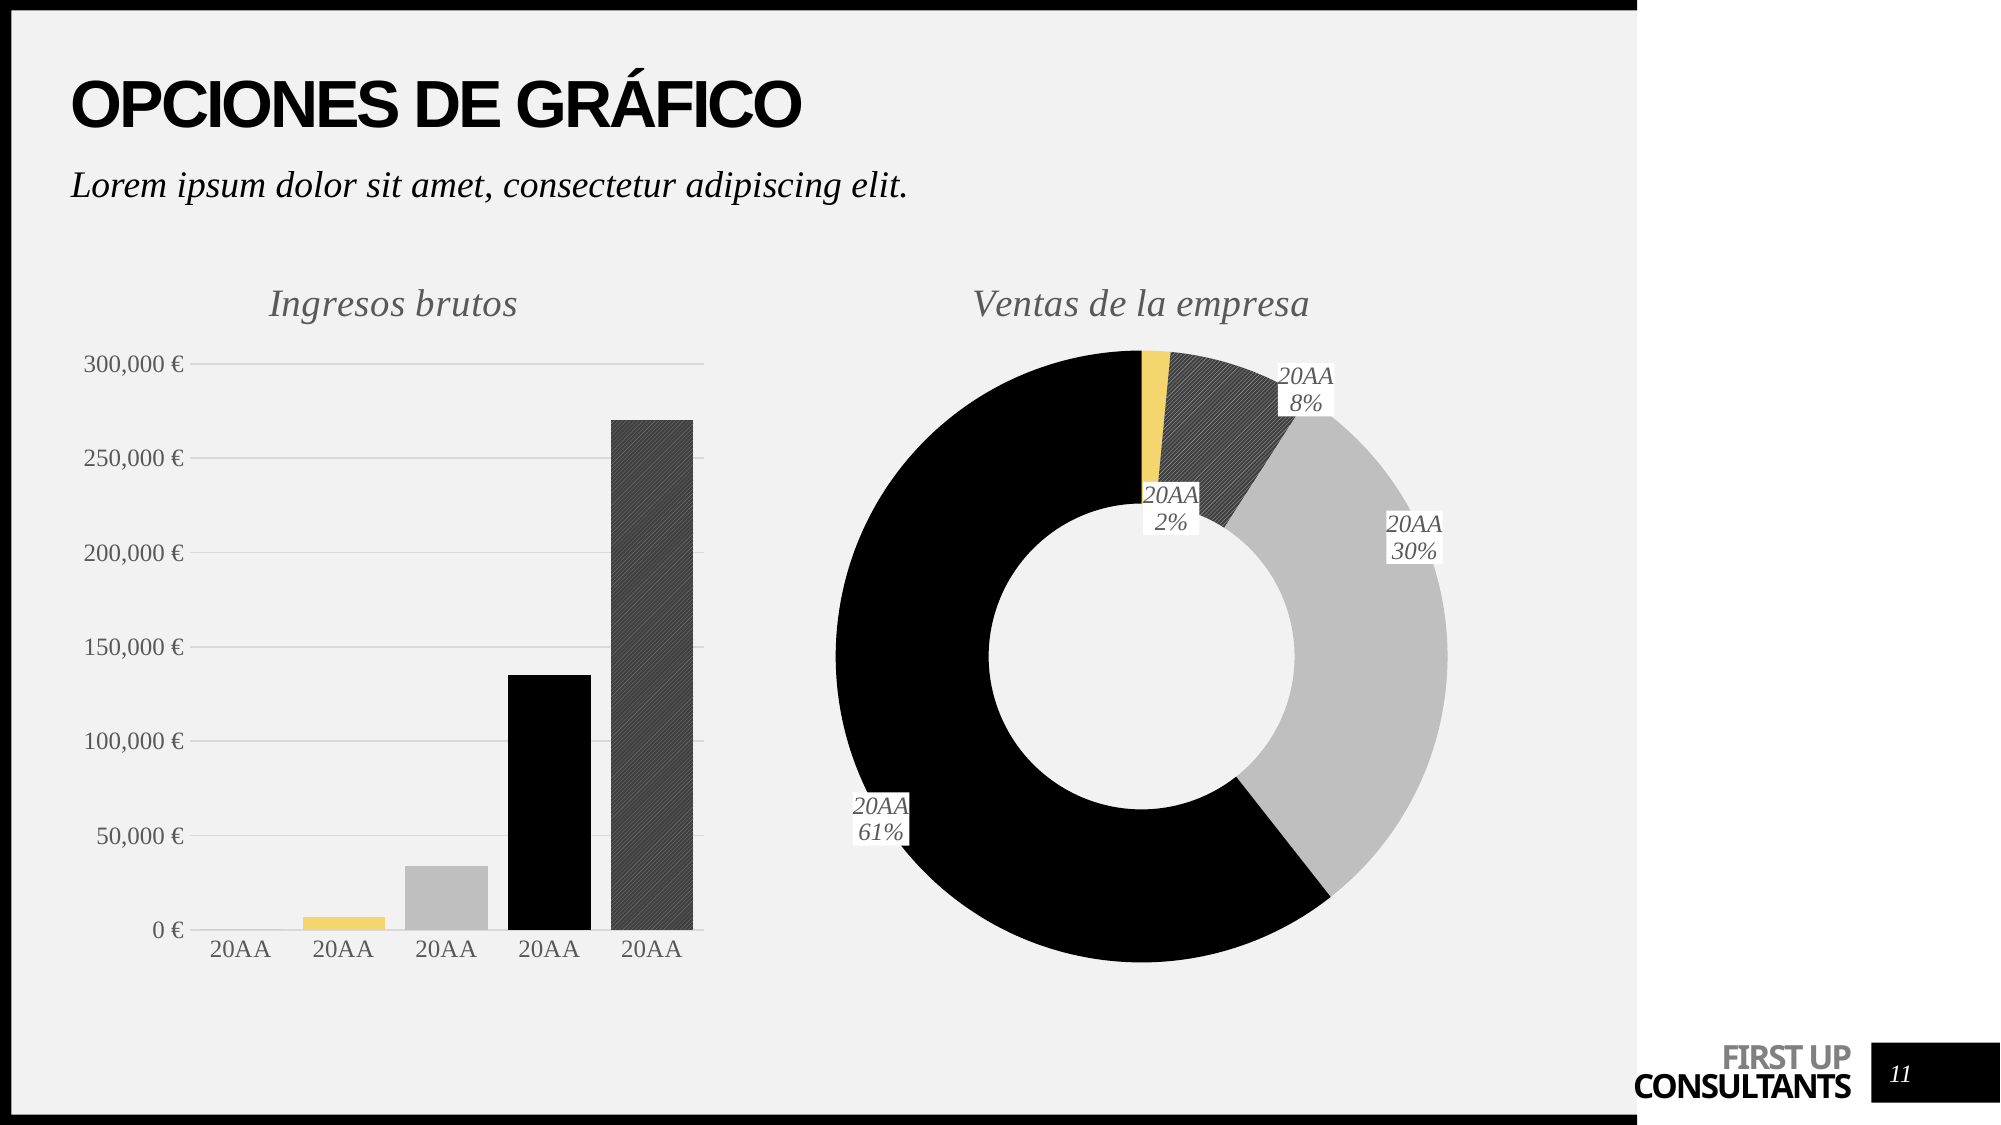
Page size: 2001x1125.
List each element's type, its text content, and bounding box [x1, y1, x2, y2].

slide_number 11 [1877, 1050, 1924, 1096]
title Opciones de gráfico [70, 70, 1580, 142]
chart [810, 247, 1473, 978]
list Lorem ipsum dolor sit amet, consectetur adipiscing elit. [70, 165, 1931, 225]
chart [70, 247, 717, 978]
